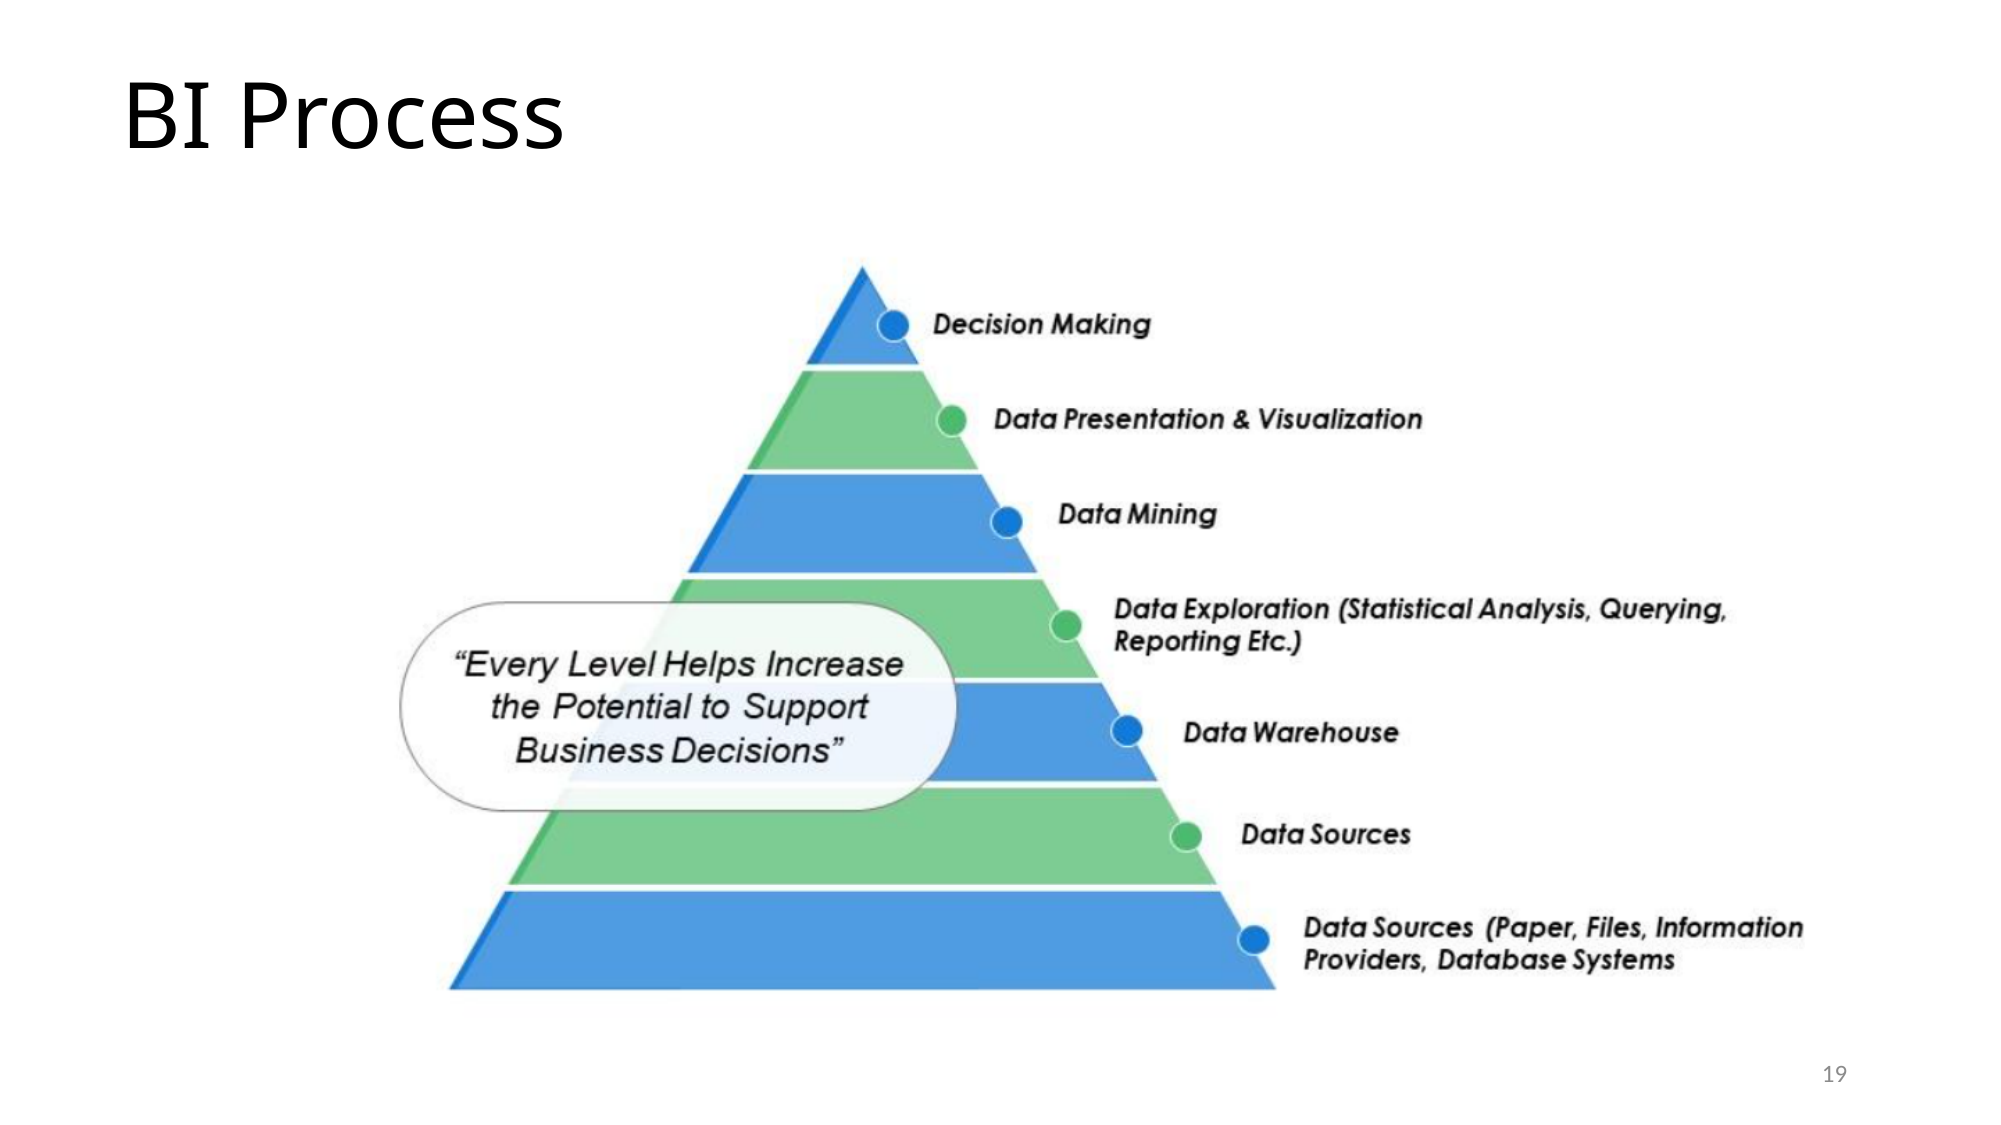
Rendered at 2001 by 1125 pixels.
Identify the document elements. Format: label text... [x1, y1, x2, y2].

title BI Process [106, 34, 1832, 203]
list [373, 161, 1848, 1025]
slide_number 19 [1412, 1042, 1863, 1103]
